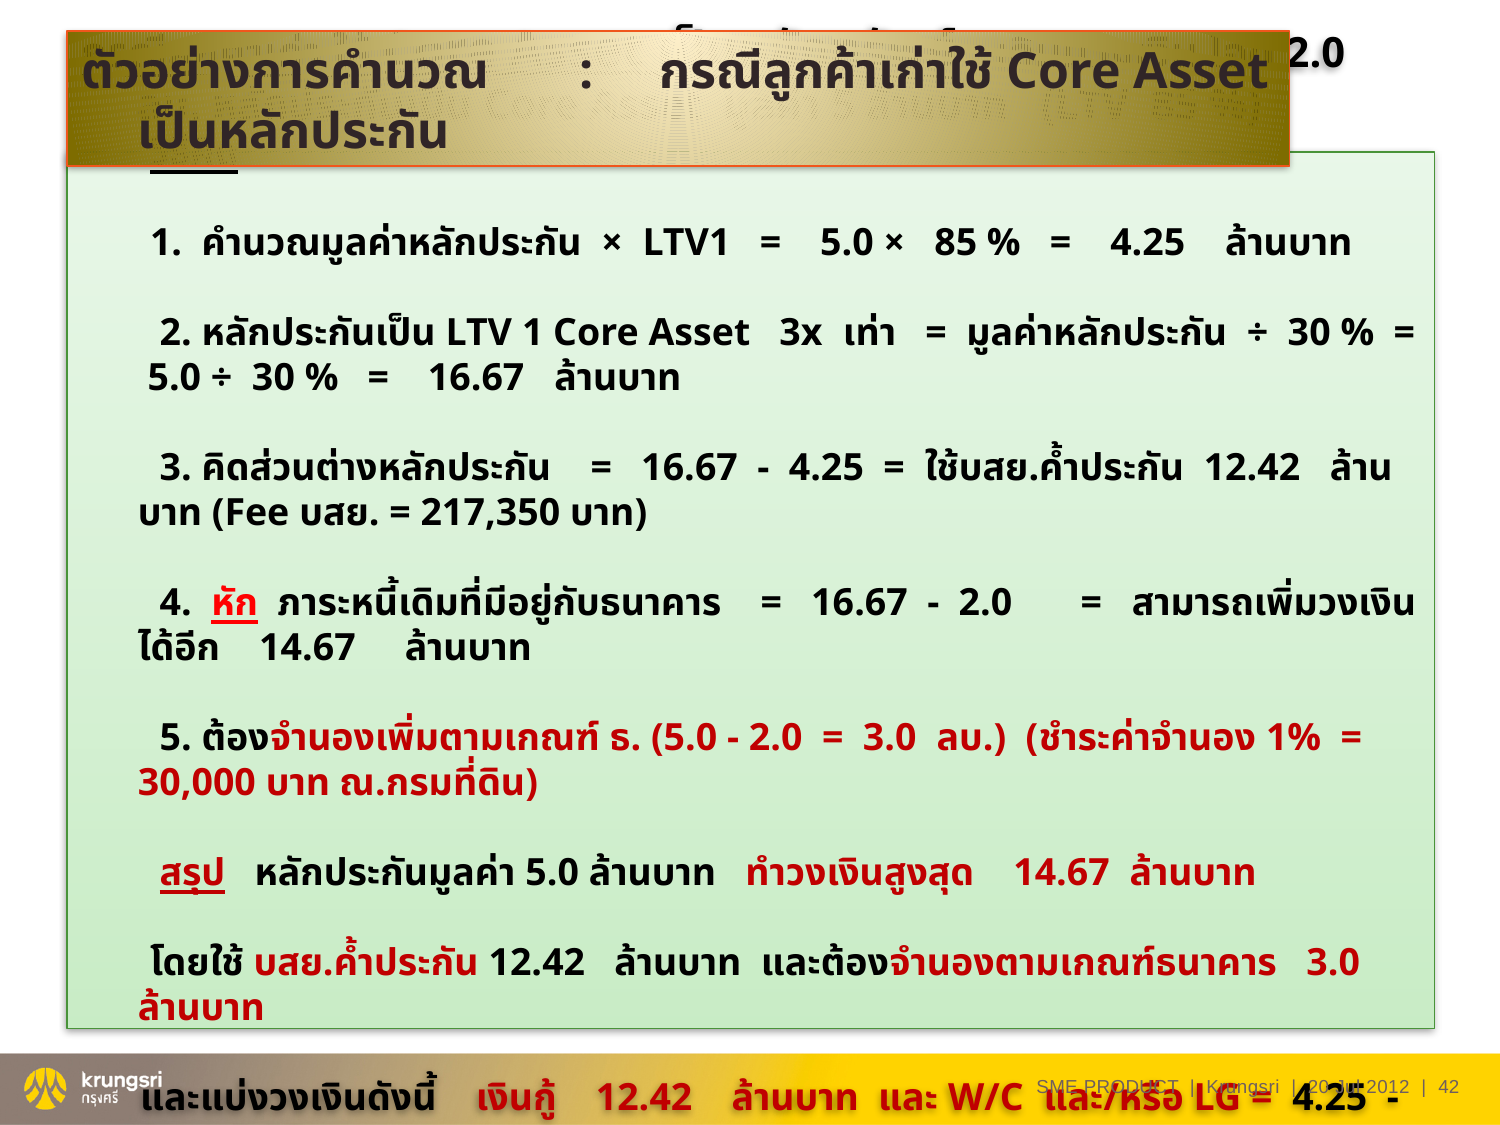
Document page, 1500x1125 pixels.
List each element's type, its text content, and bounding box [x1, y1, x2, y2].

text_box กรณีลูกค้าเก่า ใช้ Core Asset เป็นหลักทรัพย์ เดิมมีวงเงิน โอดี 2.0 ลบ. หลักประกันเป็น Core Asset มูลค่า 5 ล้านบาท (LTV 85 %) วิธีคิด 1. คำนวณมูลค่าหลักประกัน × LTV1 = 5.0 × 85 % = 4.25 ล้านบาท 2. หลักประกันเป็น LTV 1 Core Asset 3x เท่า = มูลค่าหลักประกัน ÷ 30 % = 5.0 ÷ 30 % = 16.67 ล้านบาท 3. คิดส่วนต่างหลักประกัน = 16.67 - 4.25 = ใช้บสย.ค้ำประกัน 12.42 ล้านบาท (Fee บสย. = 217,350 บาท) 4. หัก ภาระหนี้เดิมที่มีอยู่กับธนาคาร = 16.67 - 2.0 = สามารถเพิ่มวงเงินได้อีก 14.67 ล้านบาท 5. ต้องจำนองเพิ่มตามเกณฑ์ ธ. (5.0 - 2.0 = 3.0 ลบ.) (ชำระค่าจำนอง 1% = 30,000 บาท ณ.กรมที่ดิน) สรุป หลักประกันมูลค่า 5.0 ล้านบาท ทำวงเงินสูงสุด 14.67 ล้านบาท โดยใช้ บสย.ค้ำประกัน 12.42 ล้านบาท และต้องจำนองตามเกณฑ์ธนาคาร 3.0 ล้านบาท และแบ่งวงเงินดังนี้ เงินกู้ 12.42 ล้านบาท และ W/C และ/หรือ LG = 4.25 - 2 = 2.25 ลบ. [66, 151, 1435, 1029]
text_box ตัวอย่างการคำนวณ : กรณีลูกค้าเก่าใช้ Core Asset เป็นหลักประกัน [66, 30, 1290, 167]
footer SME PRODUCT | Krungsri | 20 Jul 2012 | [676, 1064, 1427, 1109]
slide_number 42 [1438, 1064, 1493, 1109]
picture [0, 1053, 1500, 1125]
